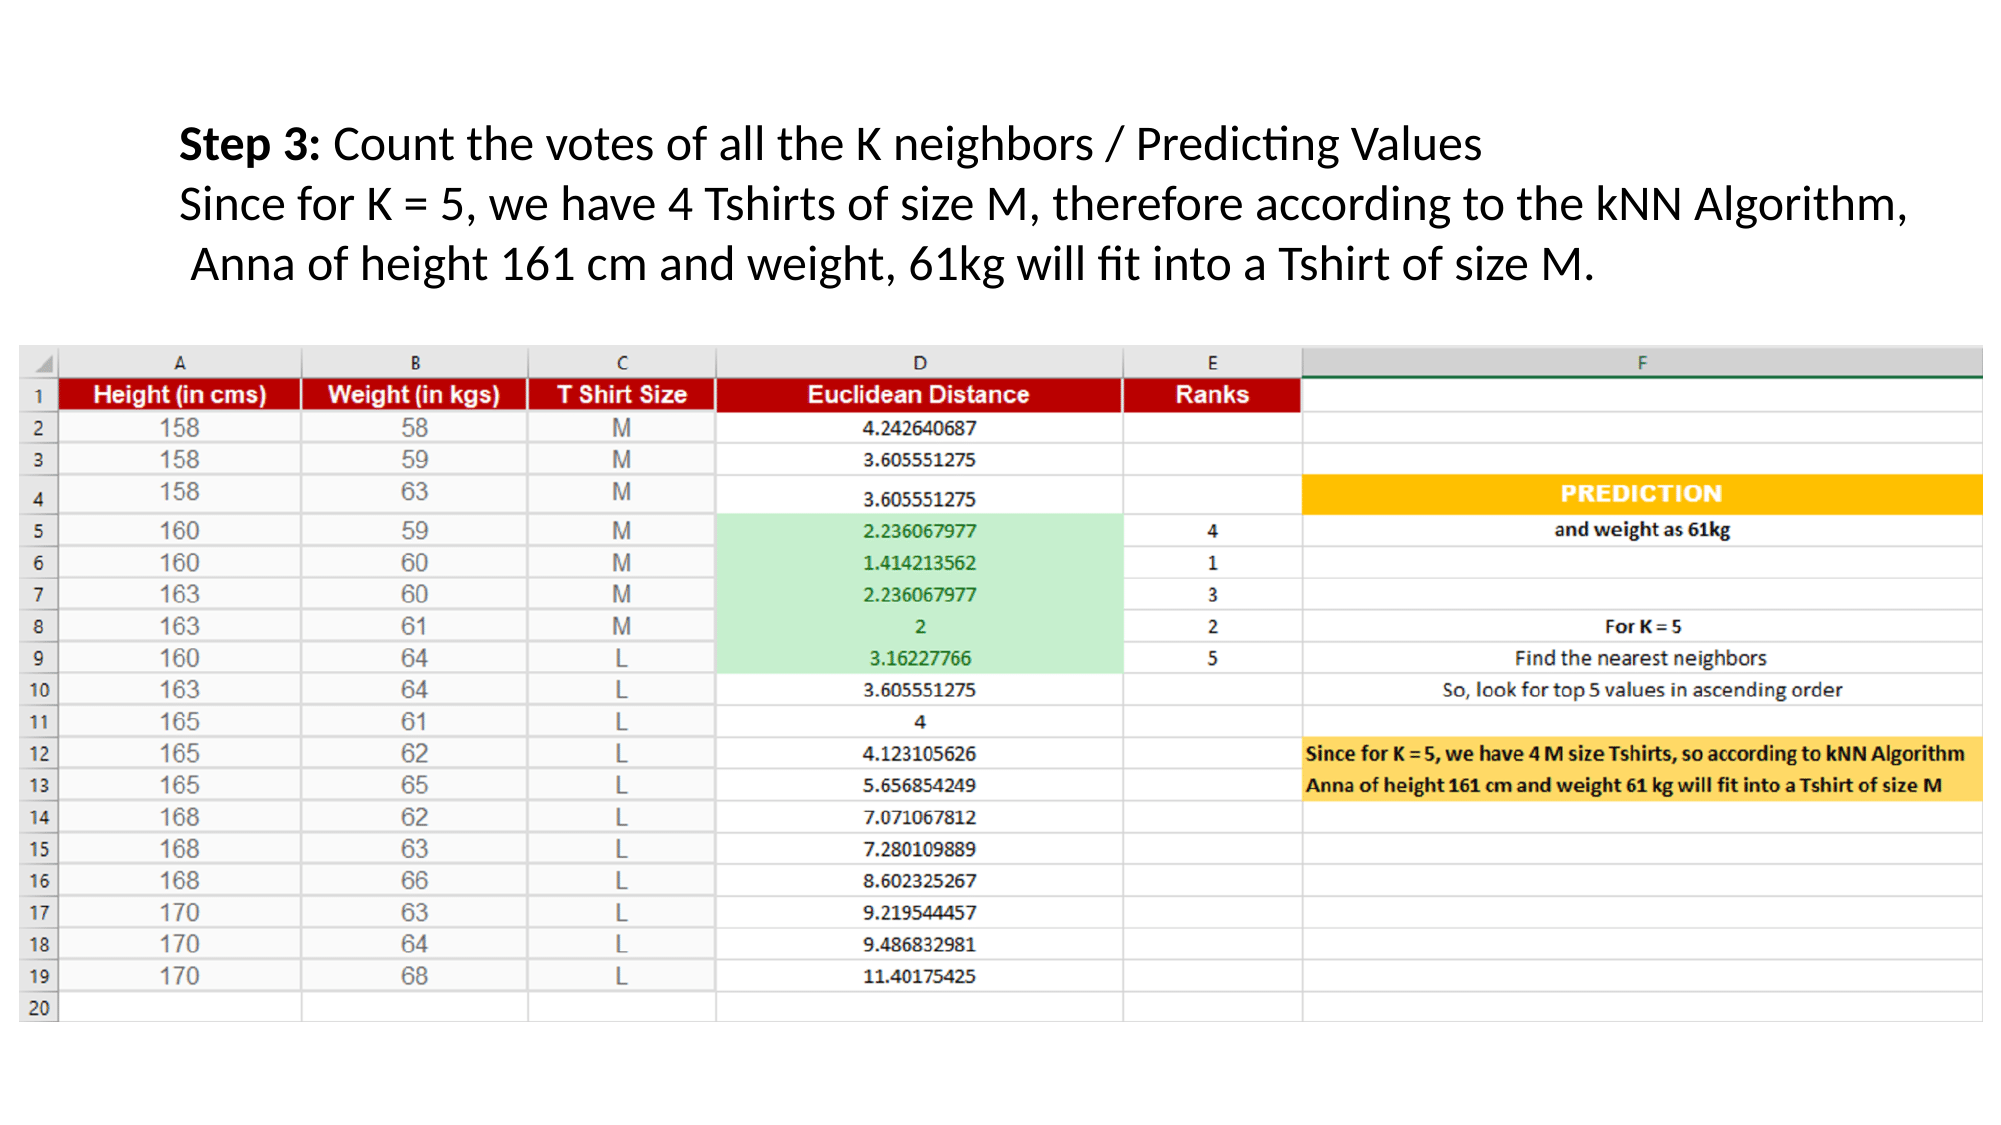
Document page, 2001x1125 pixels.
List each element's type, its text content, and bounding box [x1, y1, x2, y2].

text_box Step 3: Count the votes of all the K neighbors / Predicting Values Since for K = 5, we have 4 Tshirts of size M, therefore according to the kNN Algorithm, Anna of height 161 cm and weight, 61kg will fit into a Tshirt of size M. [164, 102, 1925, 343]
picture [19, 345, 1983, 1022]
